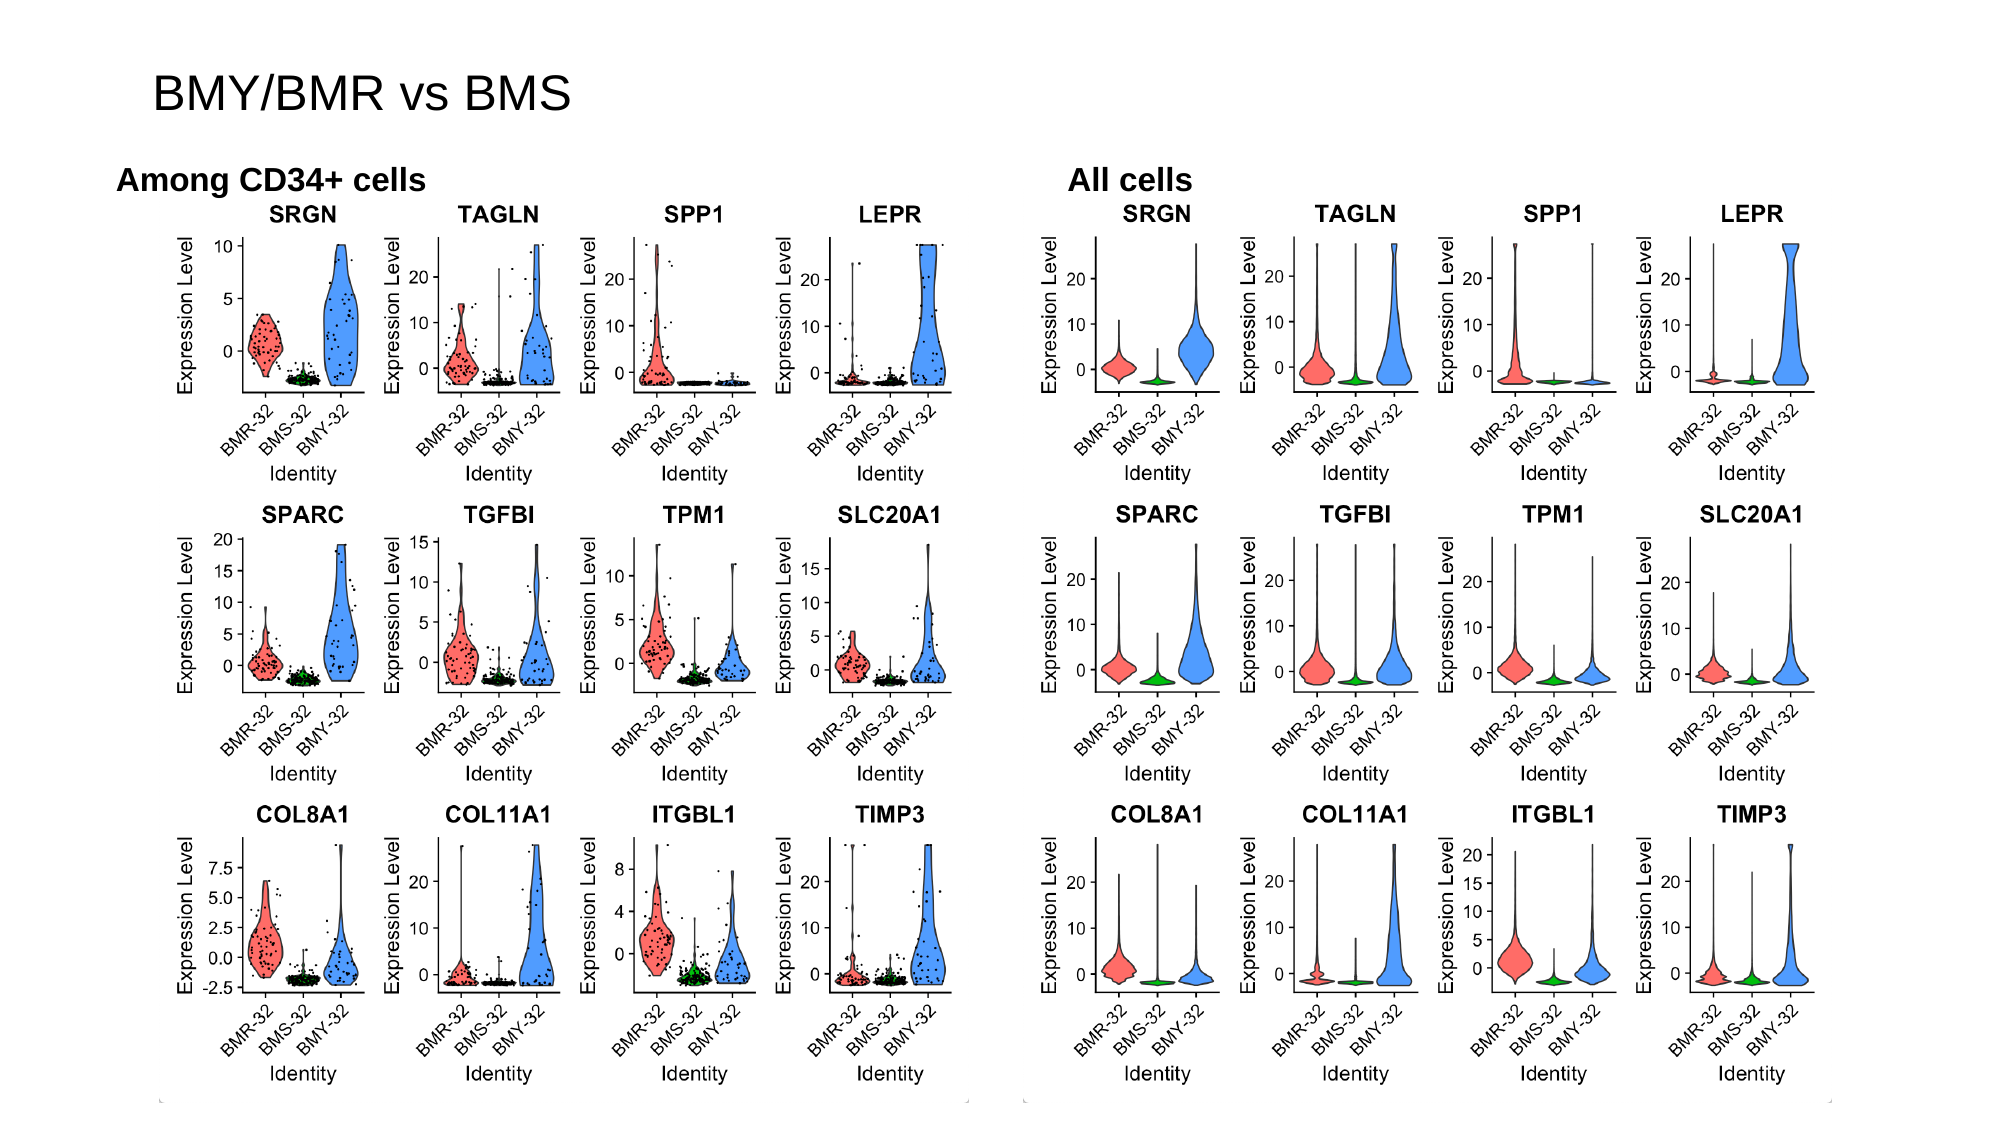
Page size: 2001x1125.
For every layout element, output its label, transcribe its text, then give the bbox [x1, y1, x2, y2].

picture [1023, 188, 1832, 1103]
text_box Among CD34+ cells [100, 150, 498, 206]
text_box All cells [1052, 150, 1250, 188]
picture [159, 191, 969, 1103]
title BMY/BMR vs BMS [137, 59, 1863, 163]
